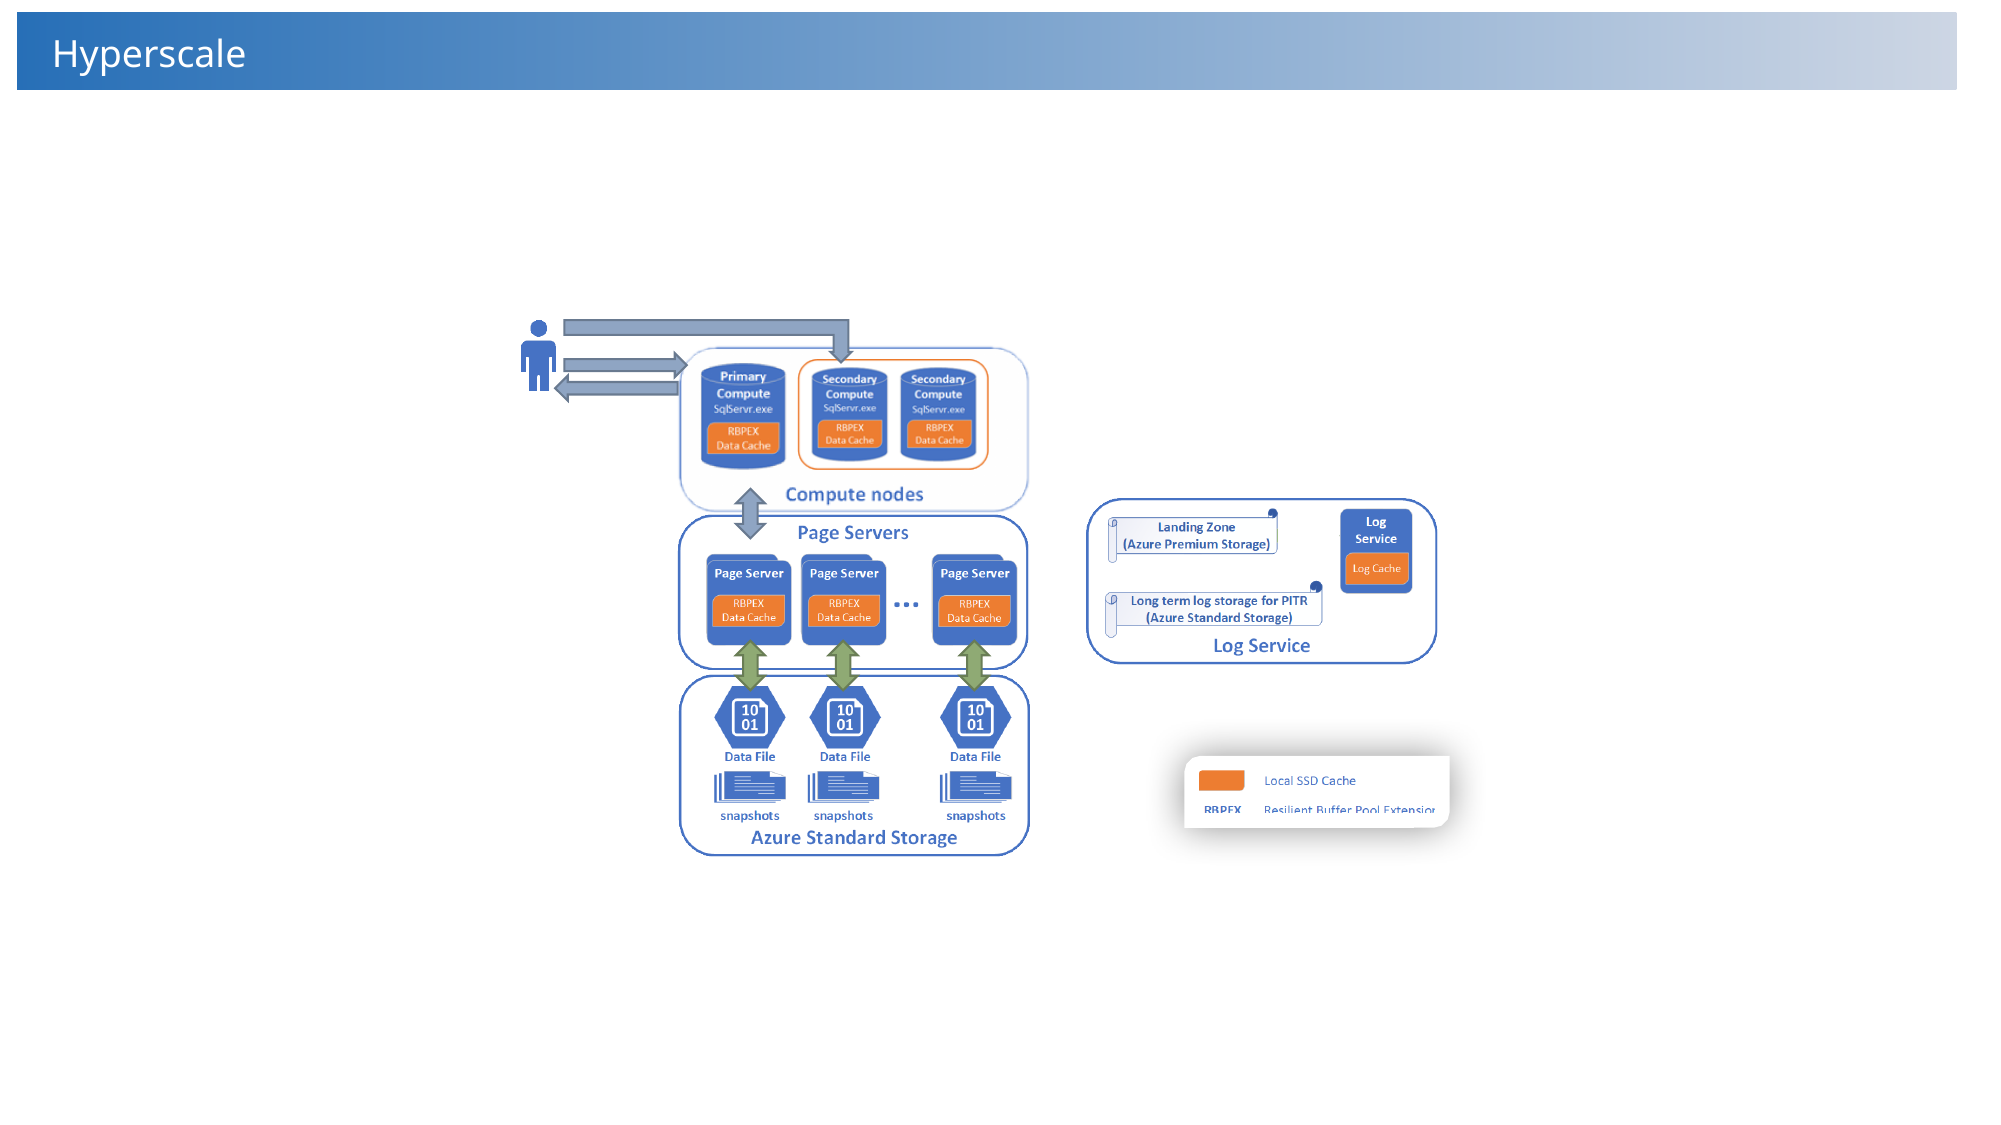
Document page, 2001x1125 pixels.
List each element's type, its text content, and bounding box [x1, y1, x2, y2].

text_box [563, 350, 677, 380]
picture [521, 320, 556, 391]
picture [1084, 494, 1438, 666]
text_box [563, 319, 850, 345]
text_box Hyperscale [37, 22, 262, 83]
picture [676, 673, 1032, 858]
picture [1191, 763, 1443, 821]
picture [676, 345, 1030, 671]
text_box [556, 373, 677, 404]
text_box [16, 11, 1958, 90]
